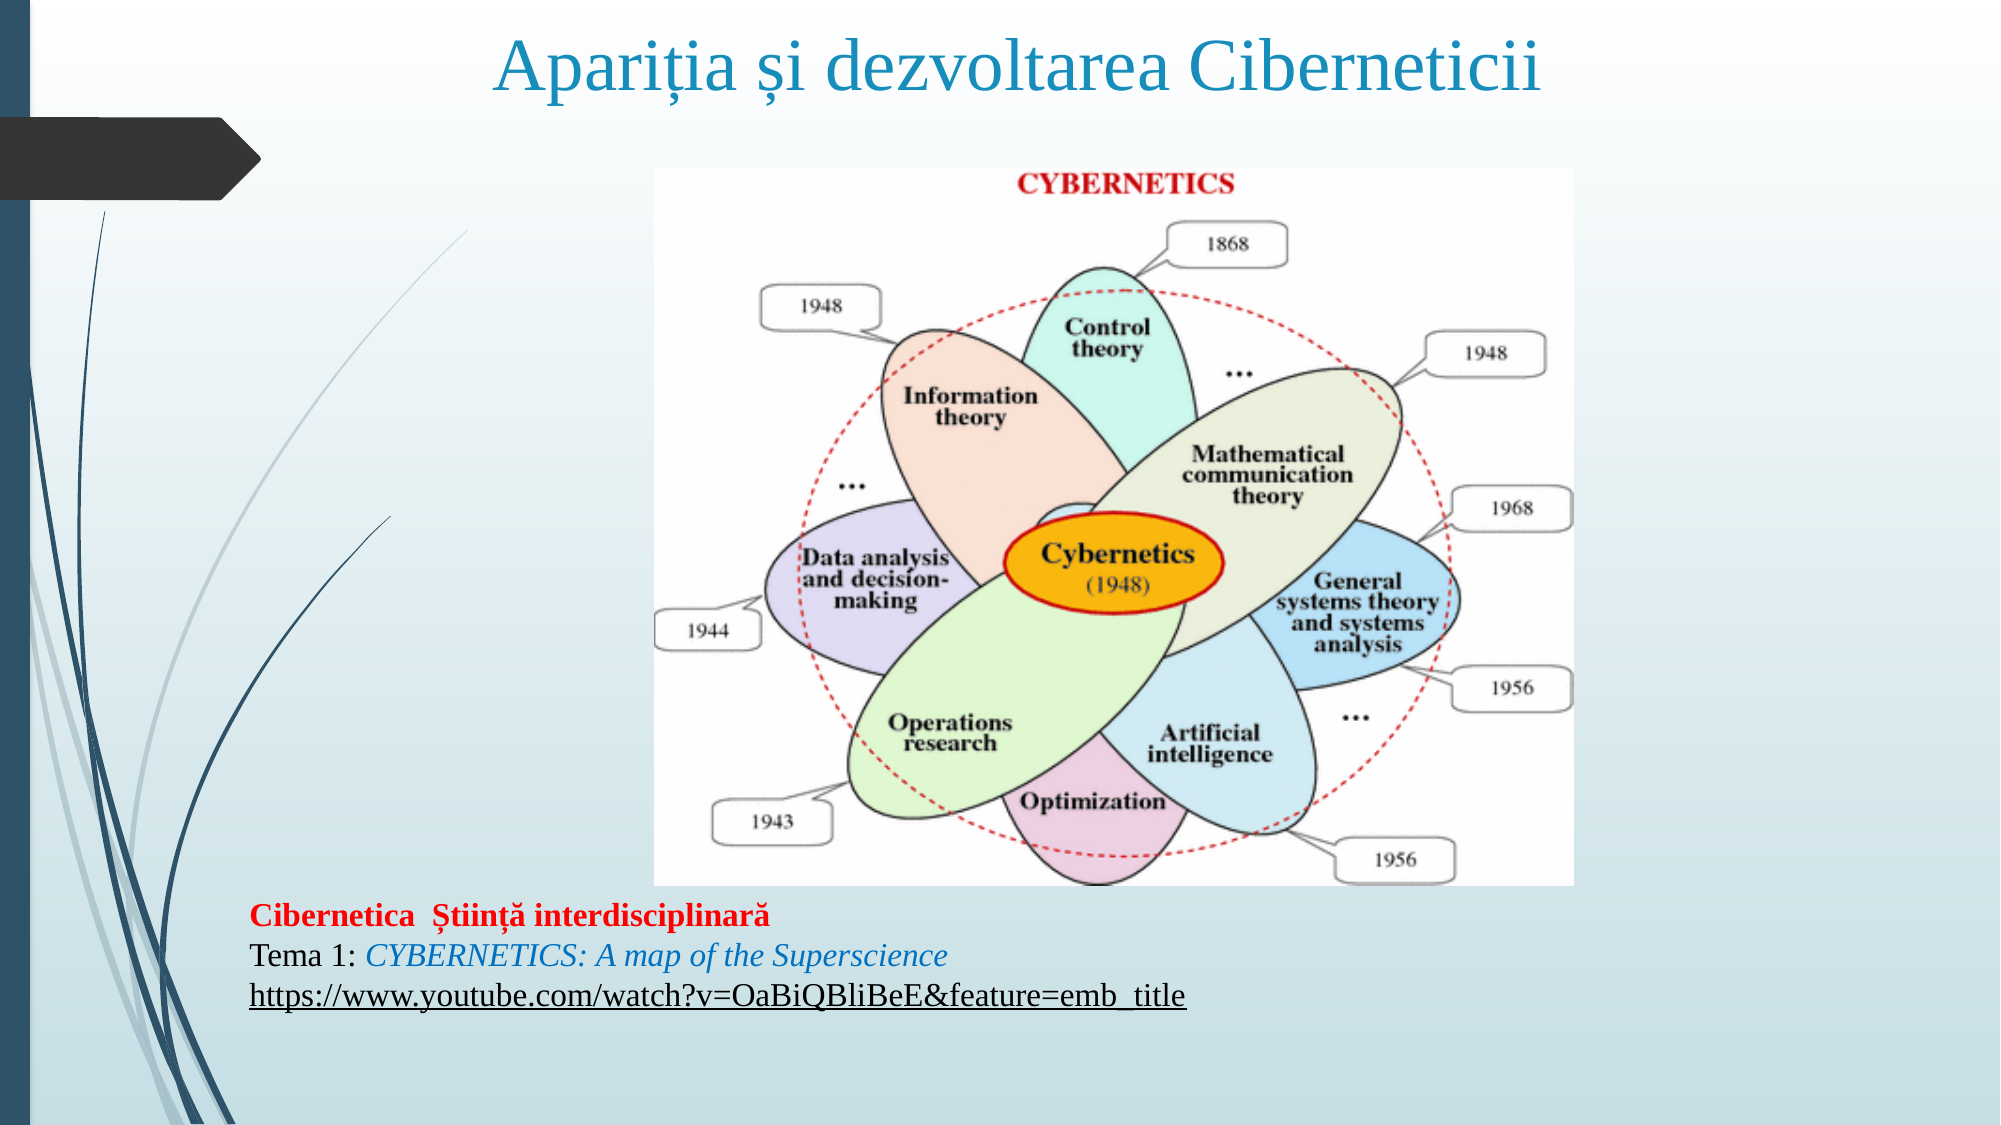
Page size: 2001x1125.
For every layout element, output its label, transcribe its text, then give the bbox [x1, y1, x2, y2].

title Apariția și dezvoltarea Ciberneticii [477, 7, 1940, 219]
picture [654, 167, 1574, 887]
